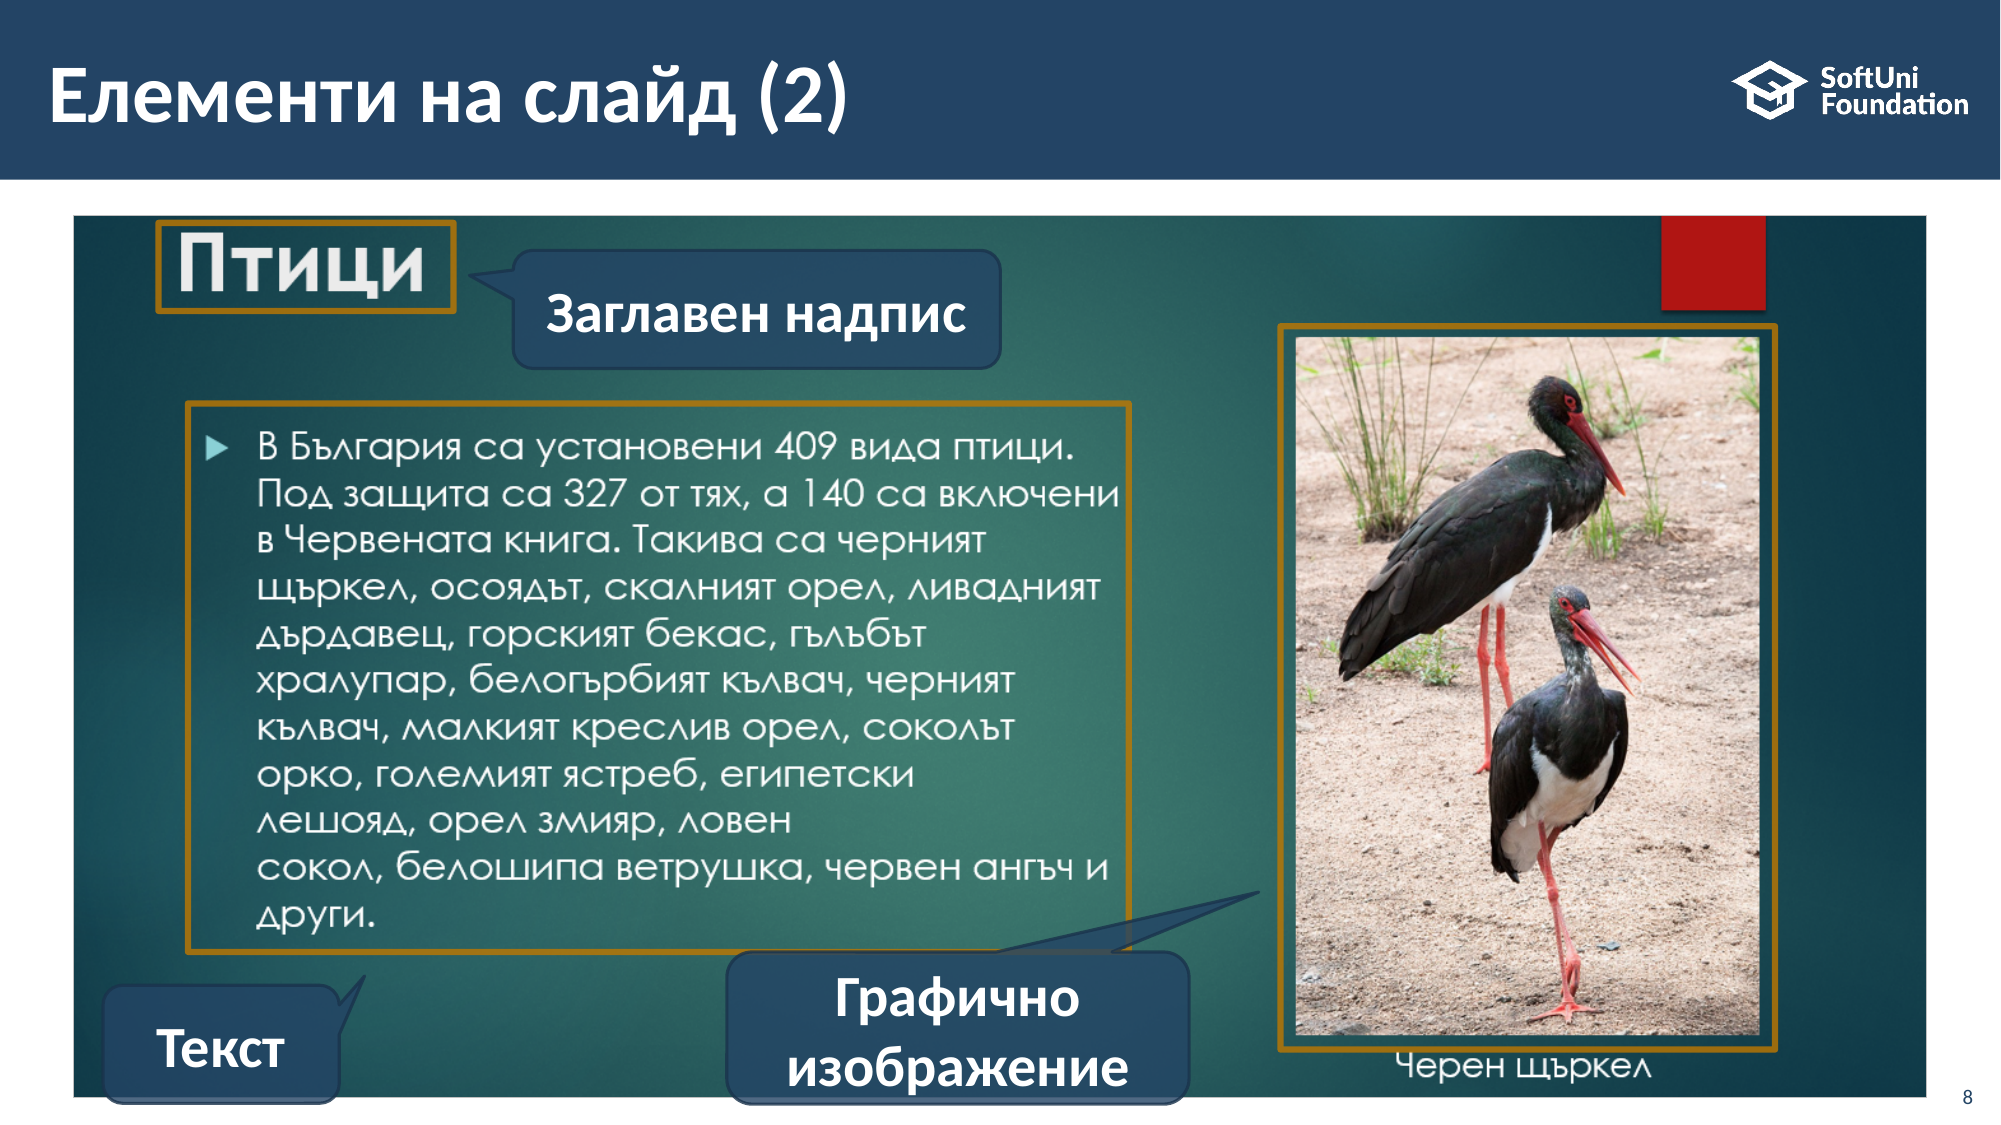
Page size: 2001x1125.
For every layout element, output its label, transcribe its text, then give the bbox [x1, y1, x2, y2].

slide_number 8 [1927, 1067, 1989, 1117]
picture [72, 215, 1927, 1099]
picture [1731, 60, 1968, 120]
title Елементи на слайд (2) [31, 16, 1716, 162]
